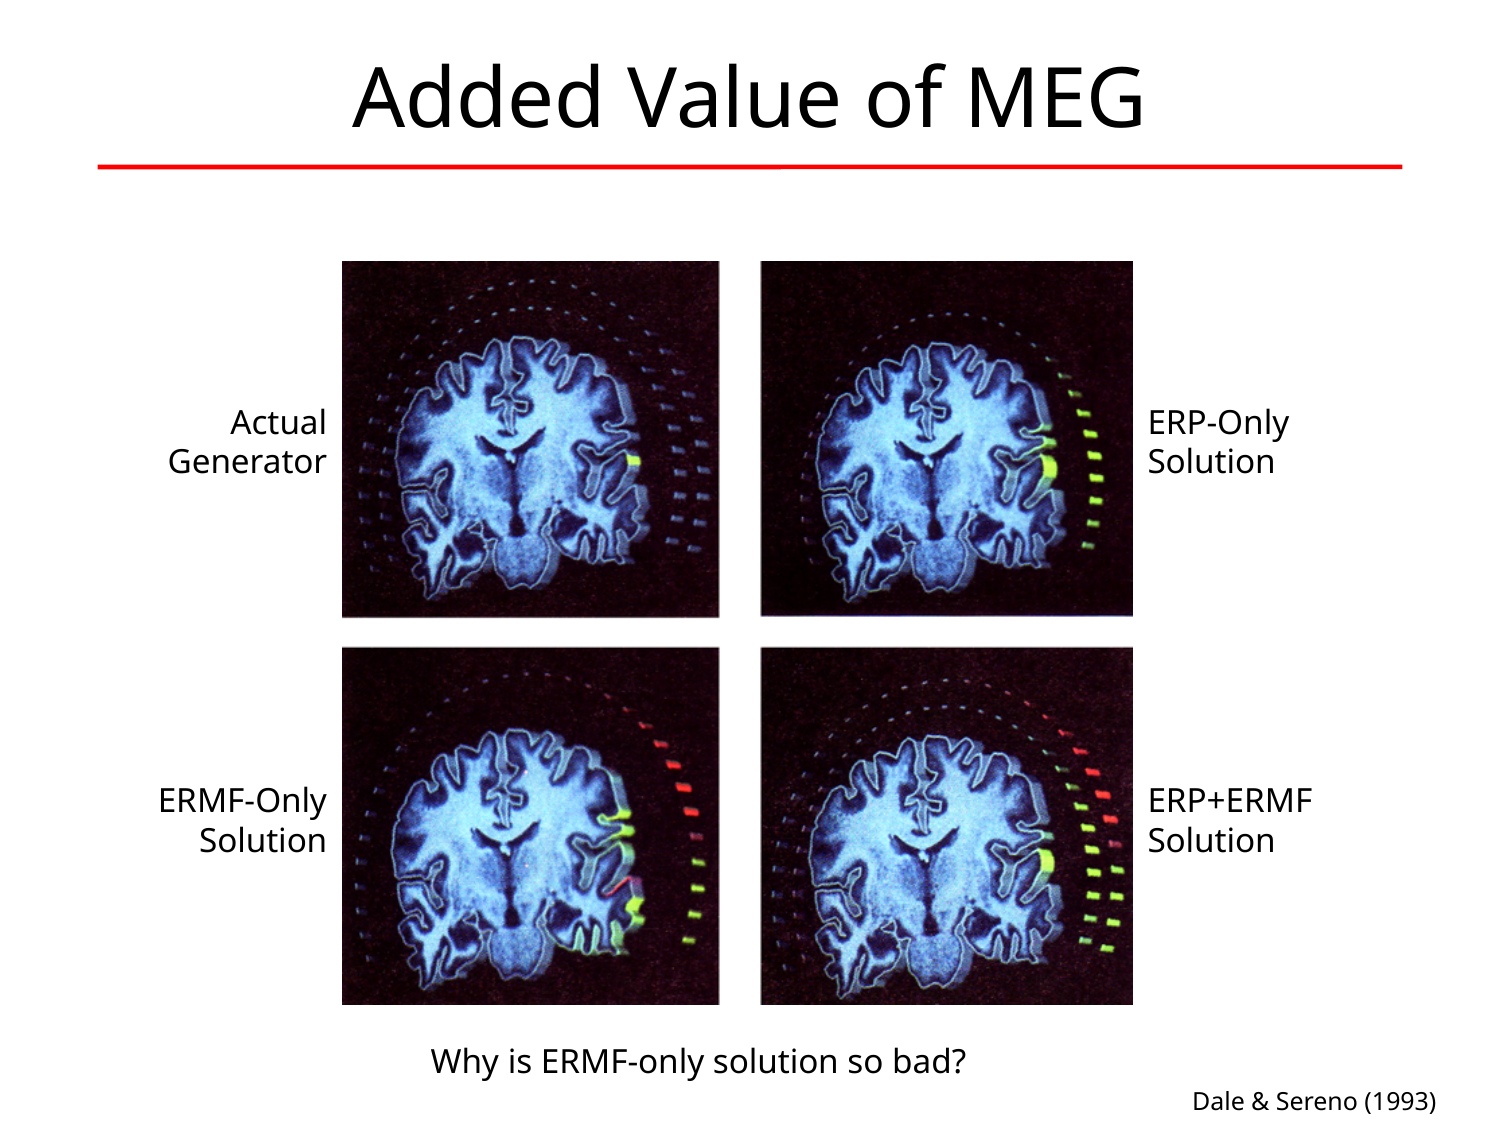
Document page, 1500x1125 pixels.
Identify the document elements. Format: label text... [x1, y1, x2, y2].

title Added Value of MEG [74, 0, 1426, 188]
text_box Dale & Sereno (1993) [1177, 1078, 1500, 1124]
text_box Why is ERMF-only solution so bad? [415, 1032, 1075, 1088]
text_box ERP+ERMF Solution [1137, 772, 1351, 867]
text_box ERP-Only Solution [1137, 393, 1351, 488]
picture [341, 261, 1133, 1005]
text_box ERMF-Only Solution [124, 772, 336, 867]
text_box Actual Generator [152, 393, 336, 488]
